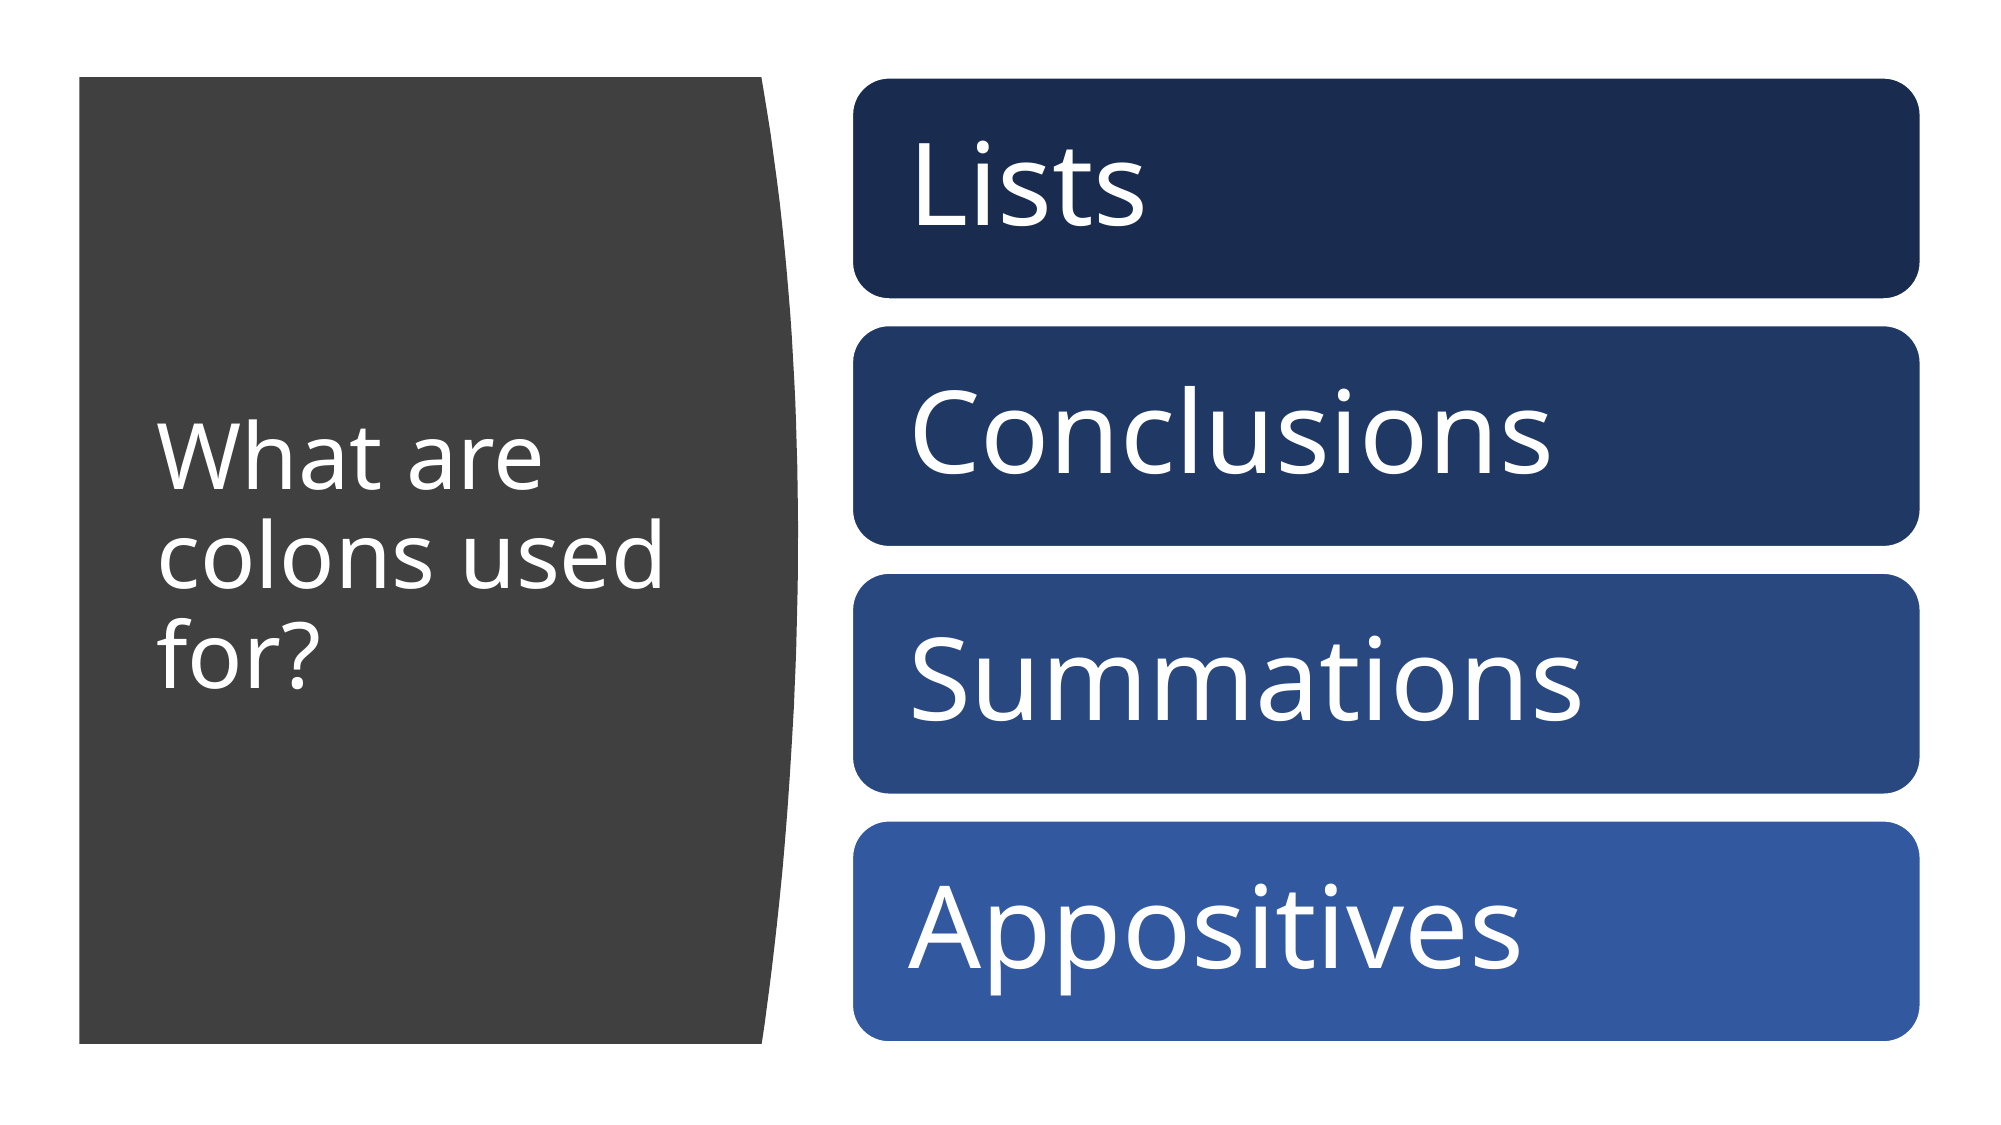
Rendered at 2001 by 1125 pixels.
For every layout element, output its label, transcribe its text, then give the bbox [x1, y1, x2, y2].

title What are colons used for? [141, 166, 702, 953]
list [852, 77, 1921, 1043]
text_box [78, 76, 800, 1045]
